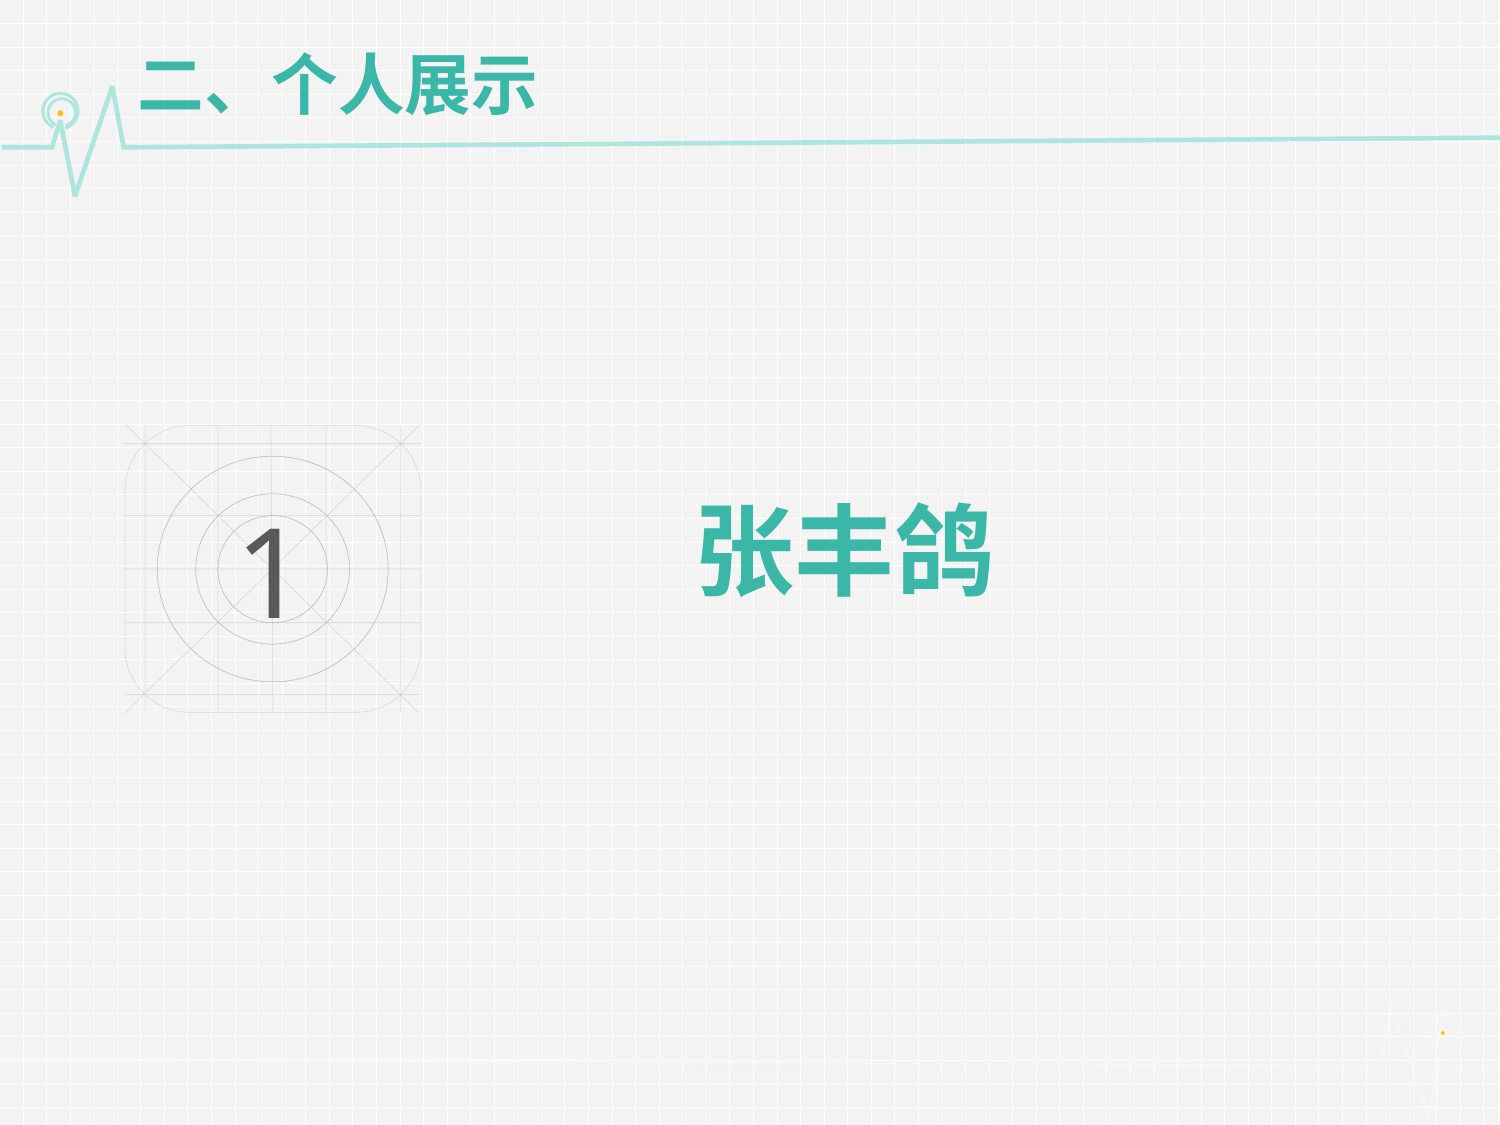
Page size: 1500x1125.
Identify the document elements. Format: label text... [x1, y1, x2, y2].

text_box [122, 423, 421, 714]
text_box 二、个人展示 [122, 29, 1318, 132]
title 张丰鸽 [679, 516, 1251, 618]
